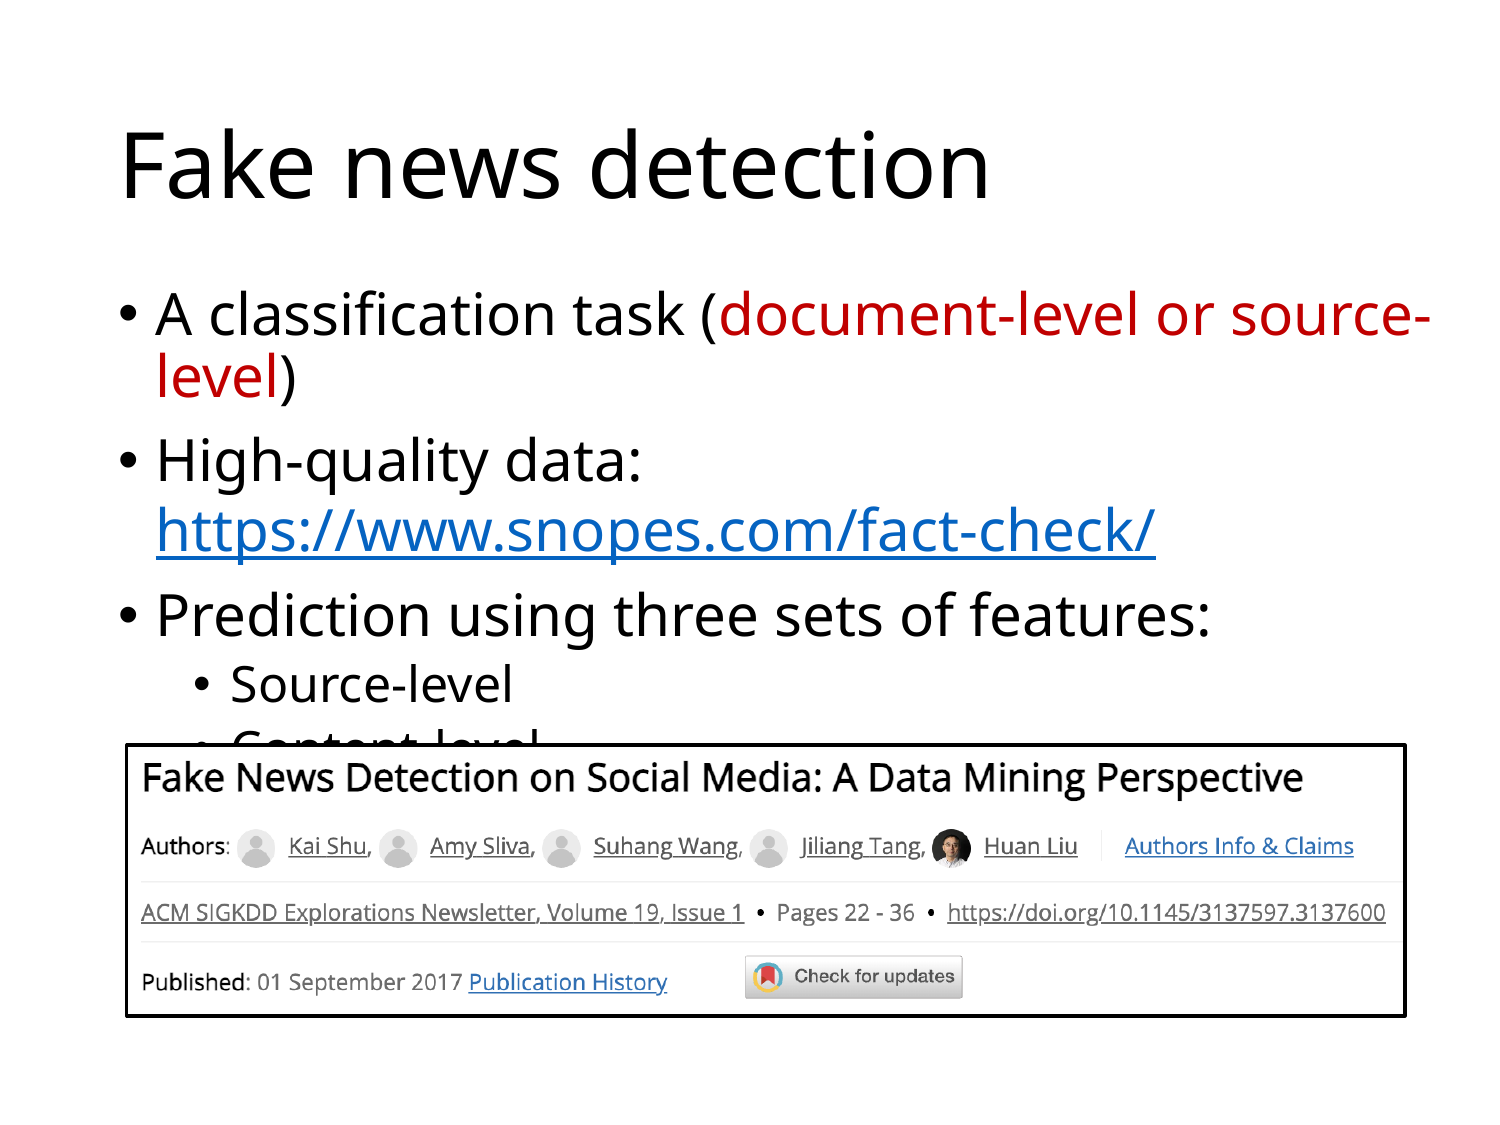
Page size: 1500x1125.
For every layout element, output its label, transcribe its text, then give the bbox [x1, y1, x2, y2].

title Fake news detection [103, 59, 1397, 277]
list A classification task (document-level or source-level) High-quality data: https://www.snopes.com/fact-check/ Prediction using three sets of features: Source-level Content-level Spreading pattern (network-level) [103, 277, 1500, 1015]
picture [128, 746, 1404, 1015]
